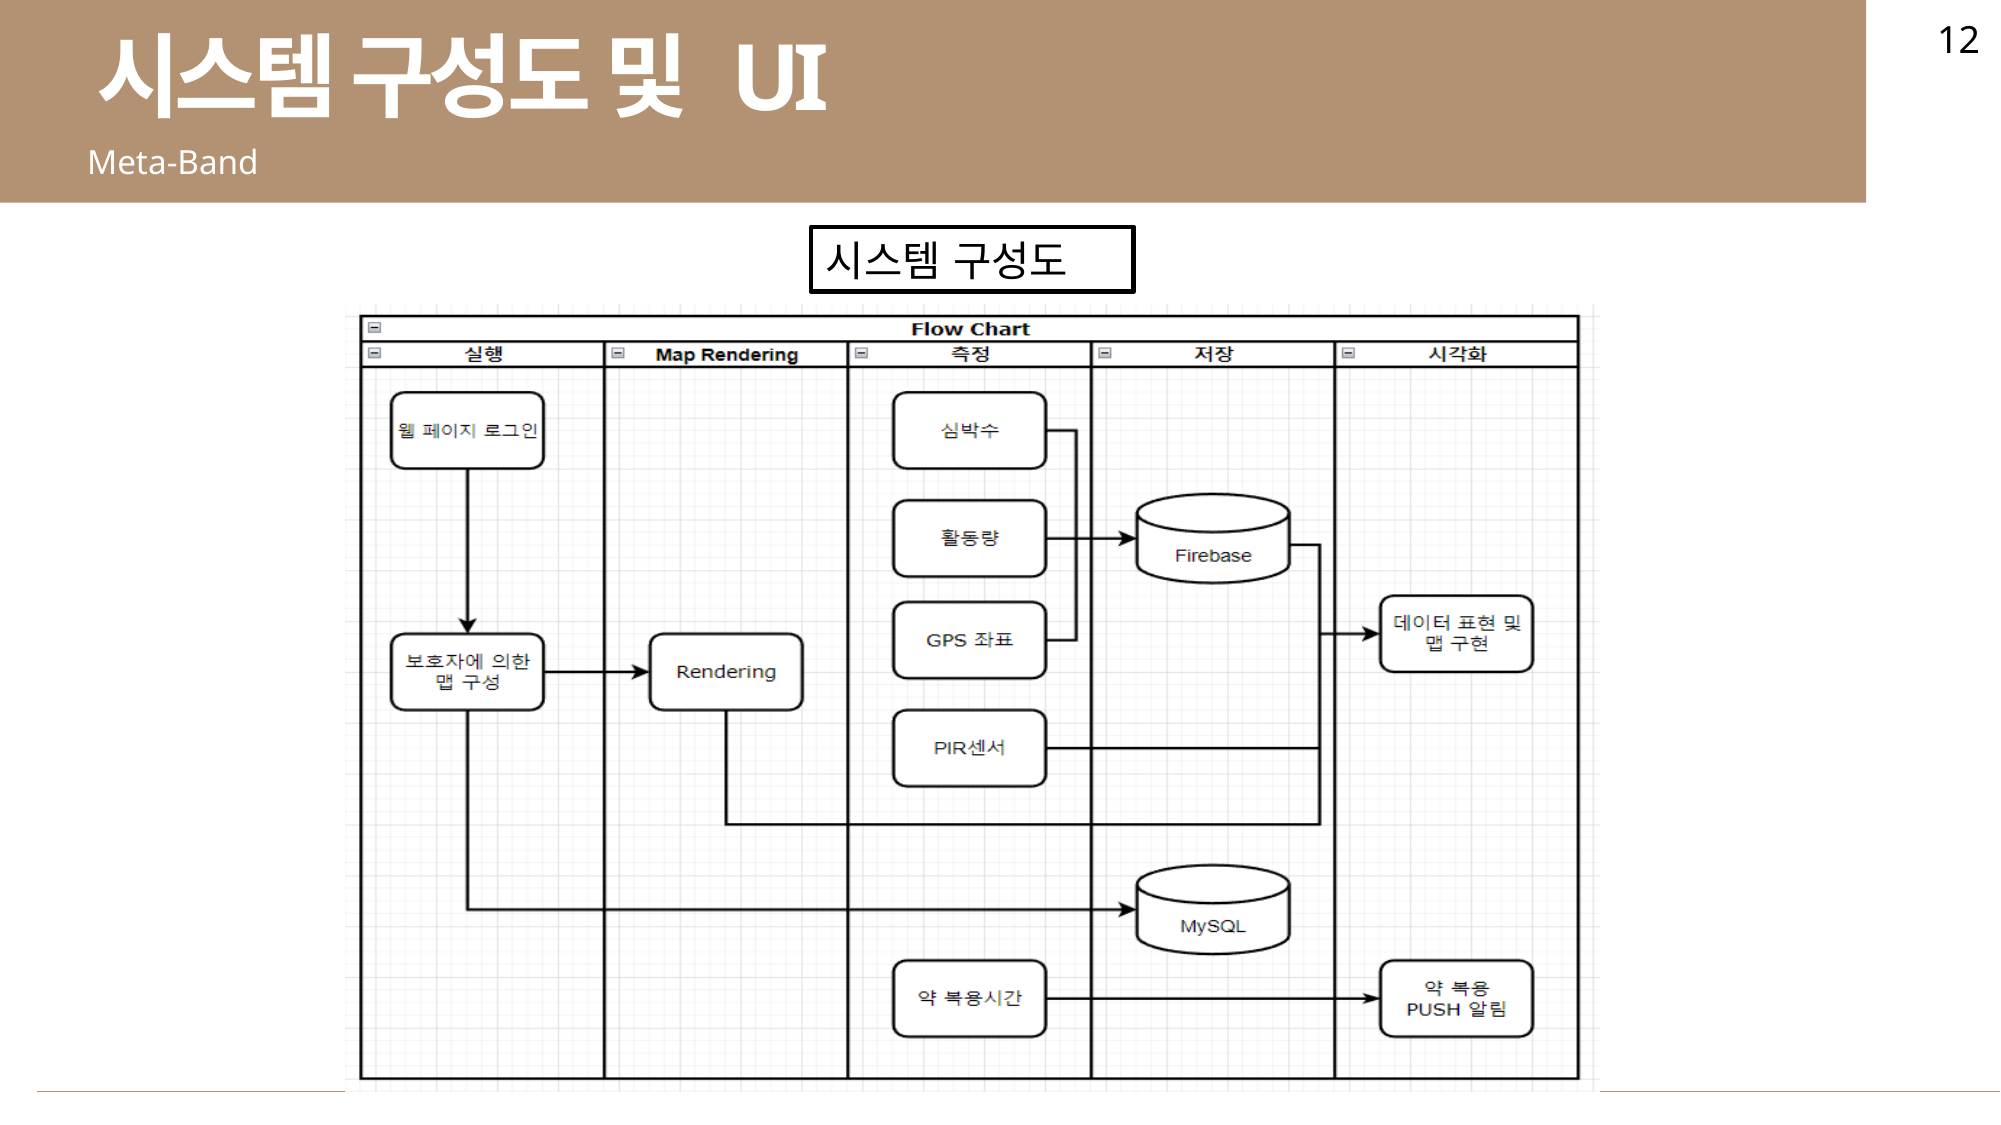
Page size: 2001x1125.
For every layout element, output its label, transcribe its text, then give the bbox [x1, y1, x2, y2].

text_box [0, 0, 1867, 204]
picture [345, 304, 1600, 1092]
text_box 시스템 구성도 [811, 226, 1134, 292]
text_box Meta-Band [72, 133, 274, 189]
text_box 12 [1917, 8, 2000, 68]
text_box 시스템 구성도 및 UI [81, 11, 845, 137]
